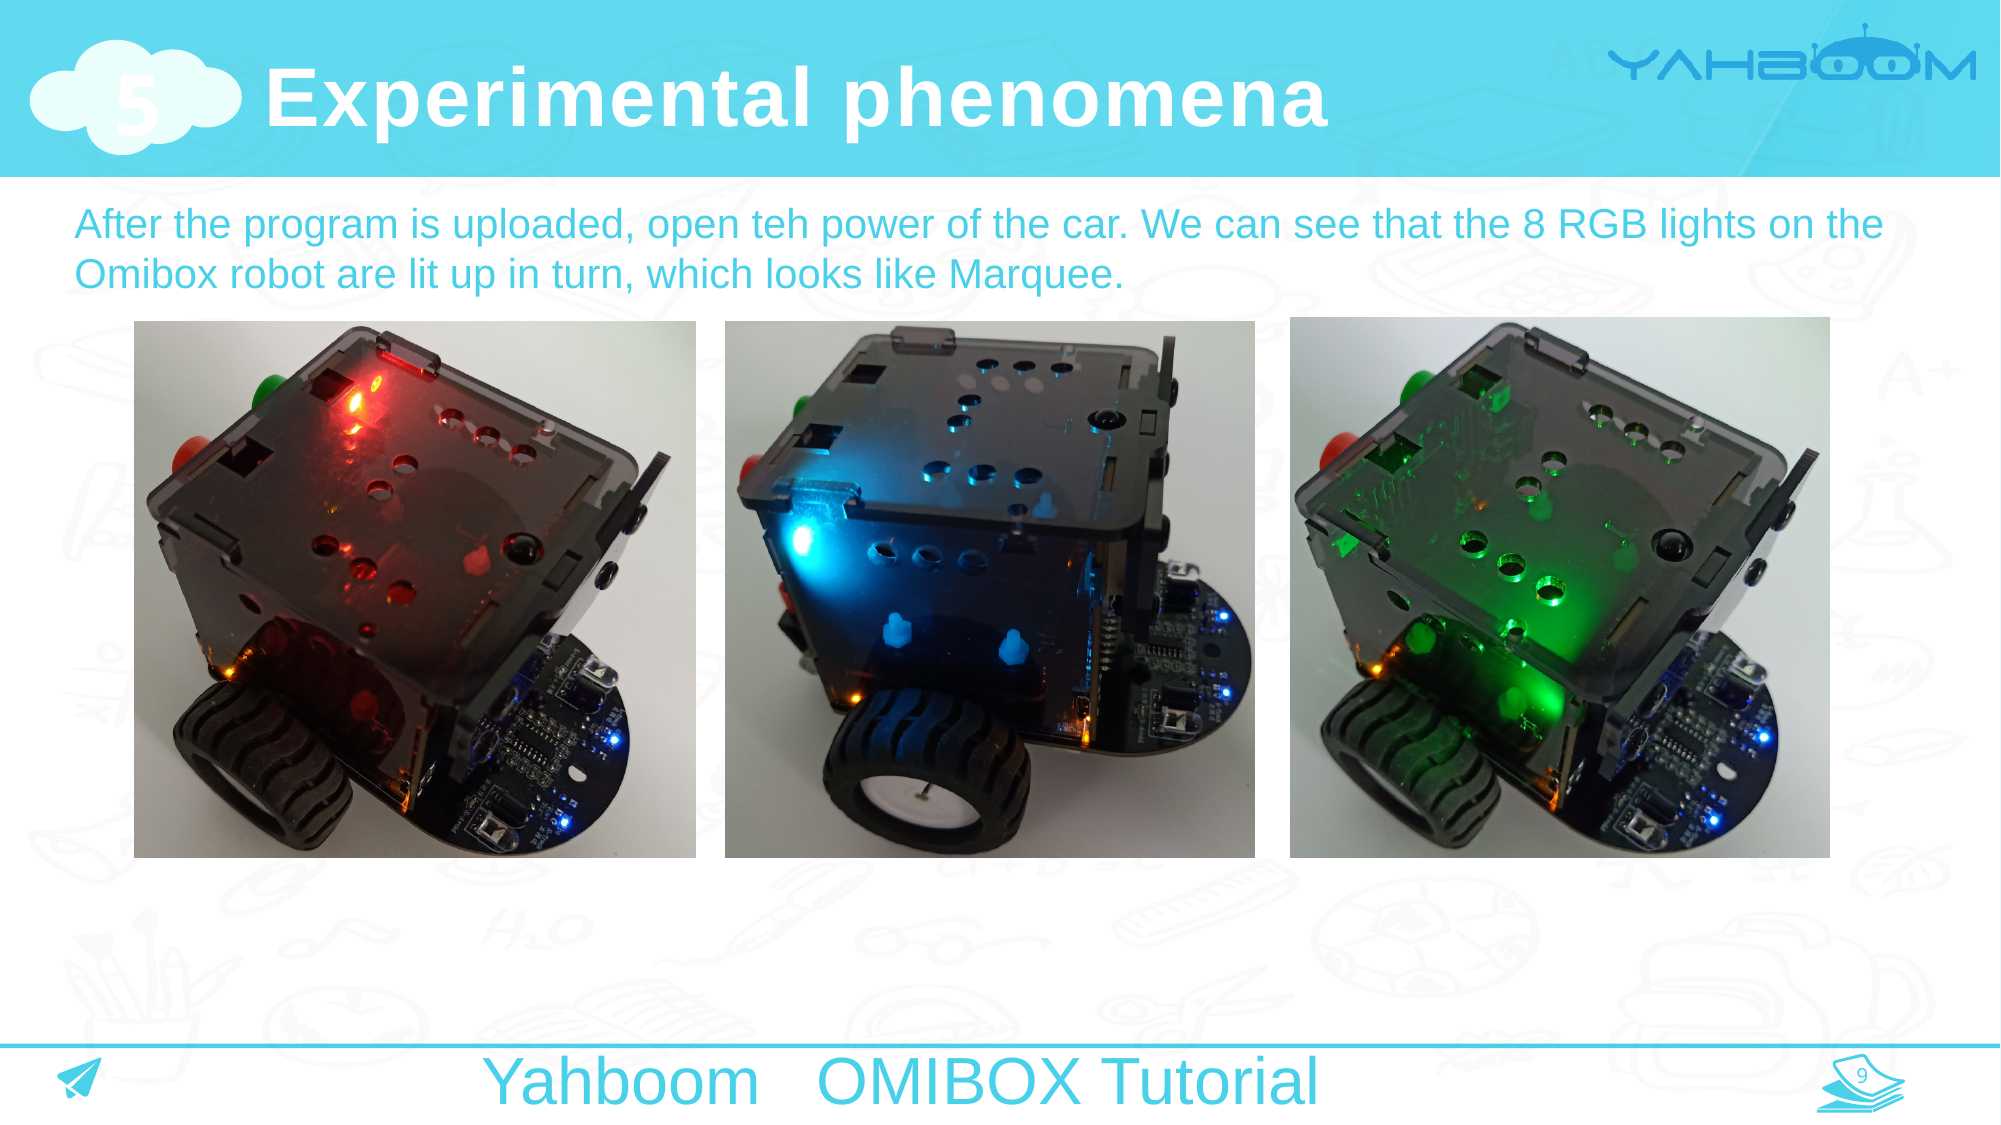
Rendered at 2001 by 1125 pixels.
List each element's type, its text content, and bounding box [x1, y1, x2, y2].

picture [0, 0, 2001, 1125]
picture [1290, 317, 1830, 858]
text_box 5 [98, 44, 177, 160]
picture [134, 321, 696, 859]
picture [725, 321, 1255, 858]
text_box Experimental phenomena [249, 35, 1345, 150]
text_box Yahboom OMIBOX Tutorial [466, 1030, 1336, 1125]
text_box After the program is uploaded, open teh power of the car. We can see that the 8 RGB lights on the Omibox robot are lit up in turn, which looks like Marquee. [59, 189, 1921, 305]
